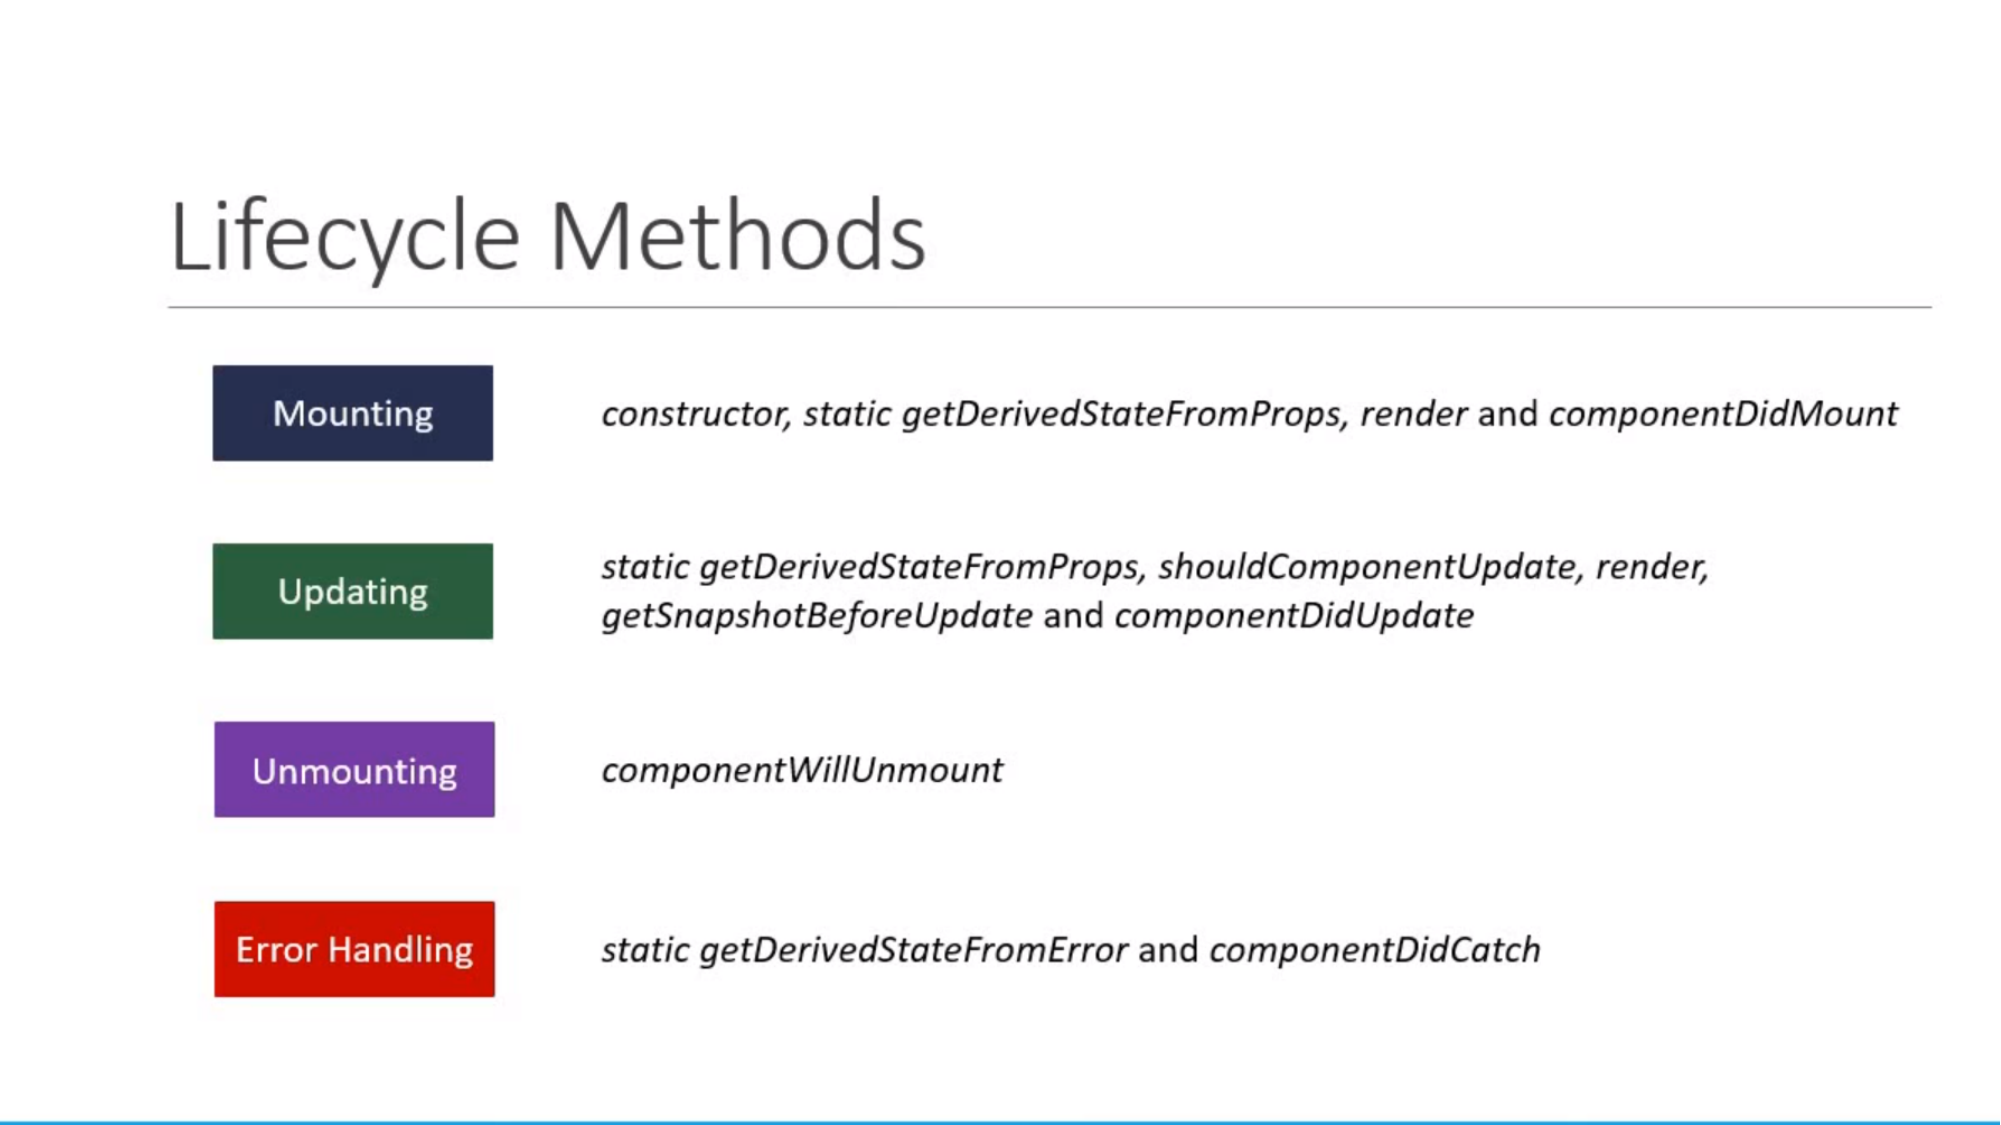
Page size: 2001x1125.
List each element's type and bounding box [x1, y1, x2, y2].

list [0, 0, 2000, 1125]
